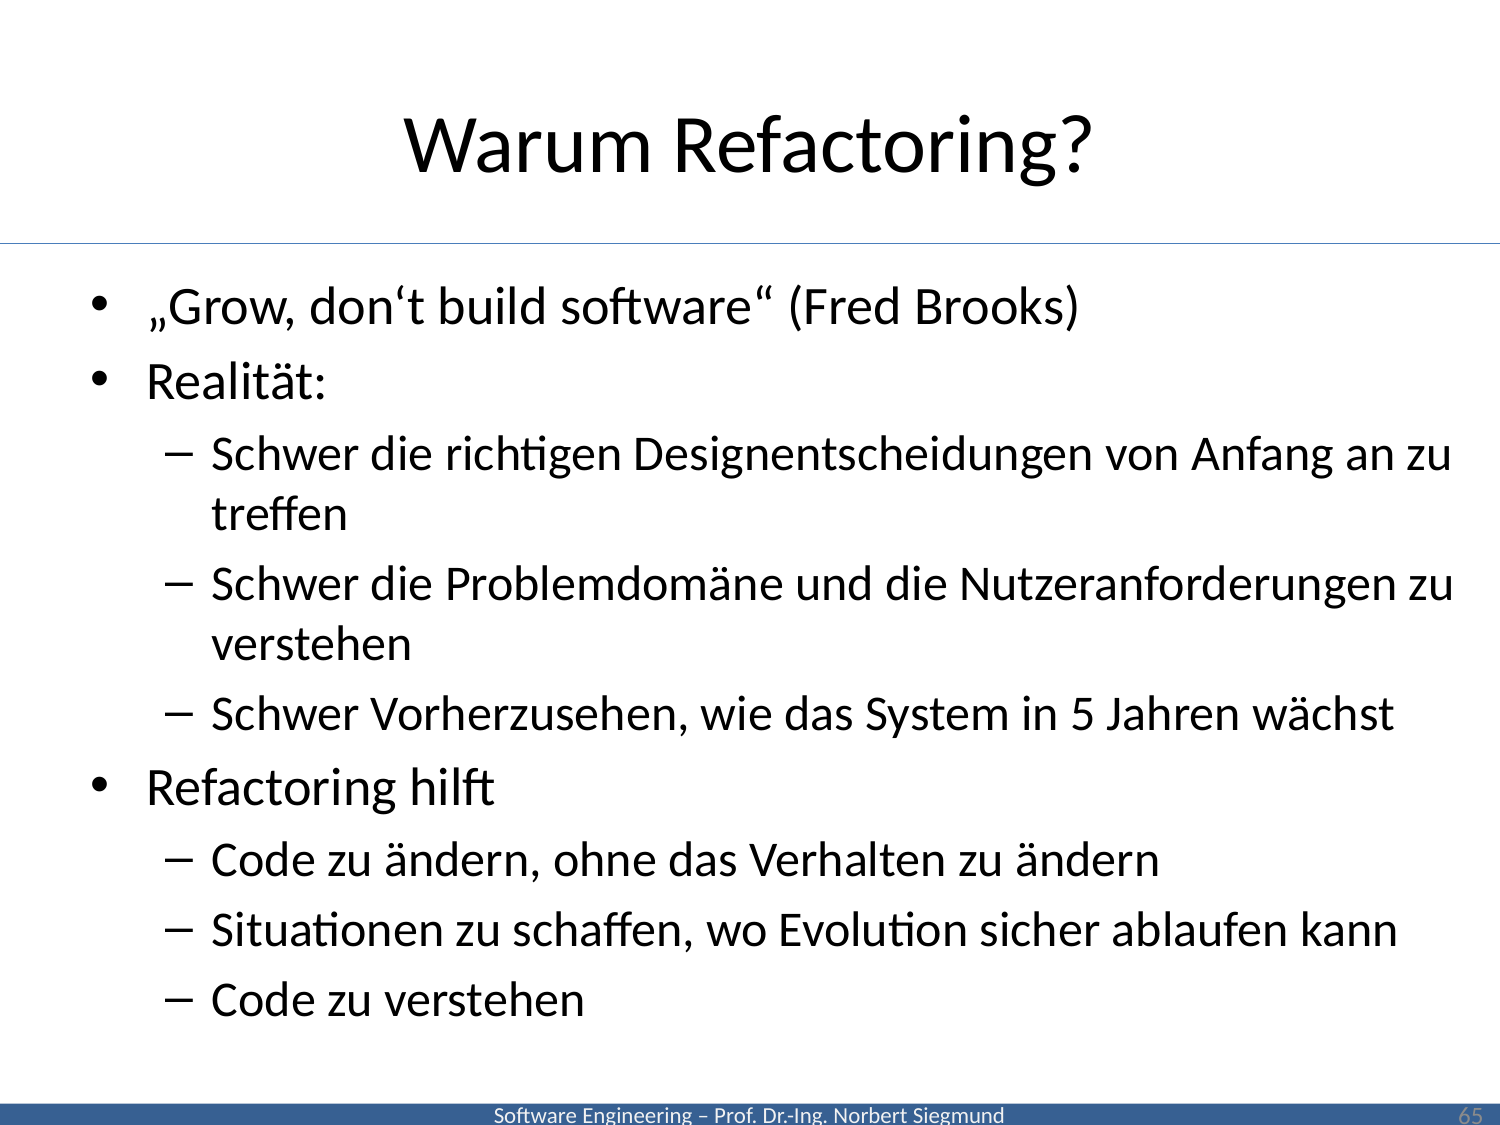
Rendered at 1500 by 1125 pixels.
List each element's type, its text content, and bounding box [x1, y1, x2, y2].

title Warum Refactoring? [75, 45, 1425, 233]
slide_number 65 [1148, 1084, 1499, 1125]
list „Grow, don‘t build software“ (Fred Brooks) Realität: Schwer die richtigen Designentscheidungen von Anfang an zu treffen Schwer die Problemdomäne und die Nutzeranforderungen zu verstehen Schwer Vorherzusehen, wie das System in 5 Jahren wächst Refactoring hilft Code zu ändern, ohne das Verhalten zu ändern Situationen zu schaffen, wo Evolution sicher ablaufen kann Code zu verstehen [75, 262, 1495, 1104]
